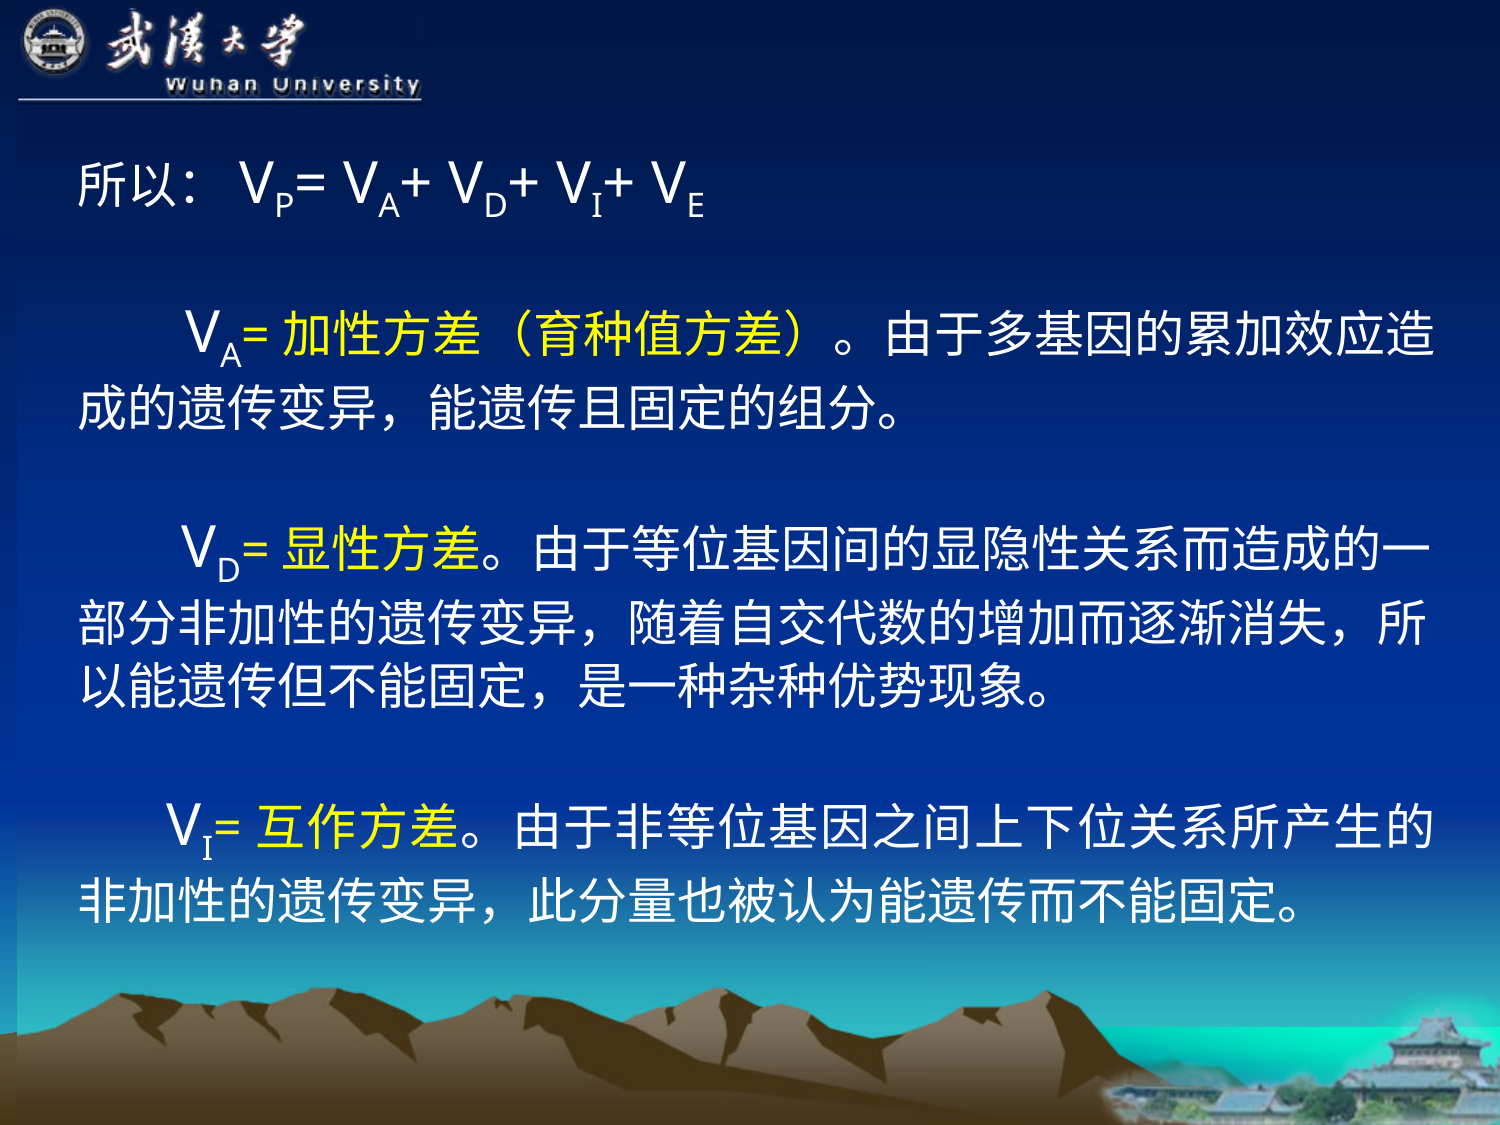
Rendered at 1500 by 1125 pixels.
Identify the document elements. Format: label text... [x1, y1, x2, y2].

picture [17, 4, 1500, 1125]
text_box 所以：VP= VA+ VD+ VI+ VE VA=加性方差（育种值方差）。由于多基因的累加效应造成的遗传变异，能遗传且固定的组分。 VD=显性方差。由于等位基因间的显隐性关系而造成的一部分非加性的遗传变异，随着自交代数的增加而逐渐消失，所以能遗传但不能固定，是一种杂种优势现象。 VI=互作方差。由于非等位基因之间上下位关系所产生的非加性的遗传变异，此分量也被认为能遗传而不能固定。 [62, 137, 1450, 1000]
